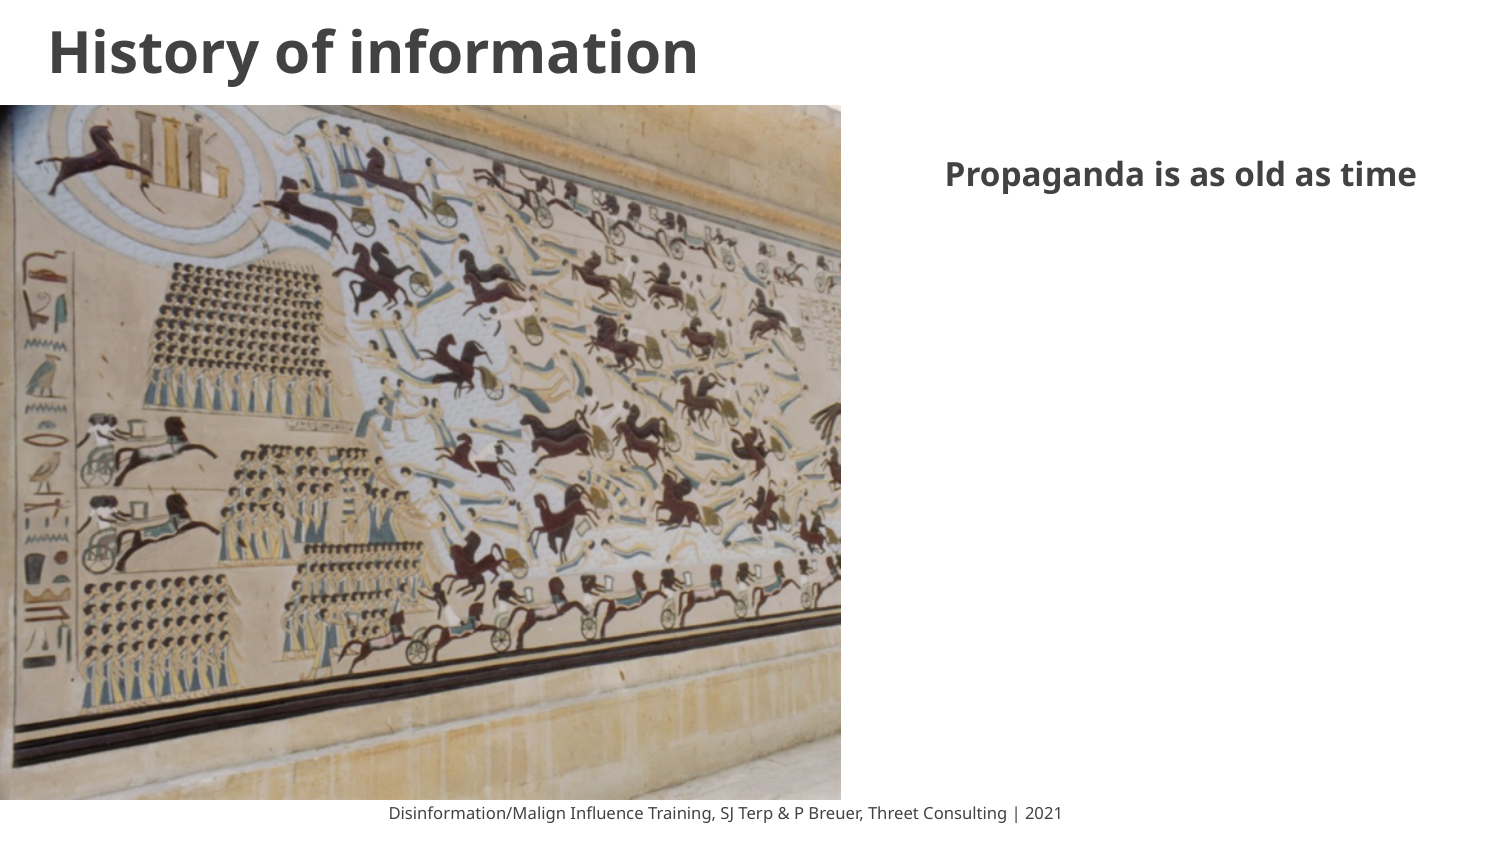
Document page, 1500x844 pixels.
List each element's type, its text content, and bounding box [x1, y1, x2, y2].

list Propaganda is as old as time [929, 132, 1493, 744]
title History of information [32, 0, 1457, 106]
picture [0, 105, 841, 800]
